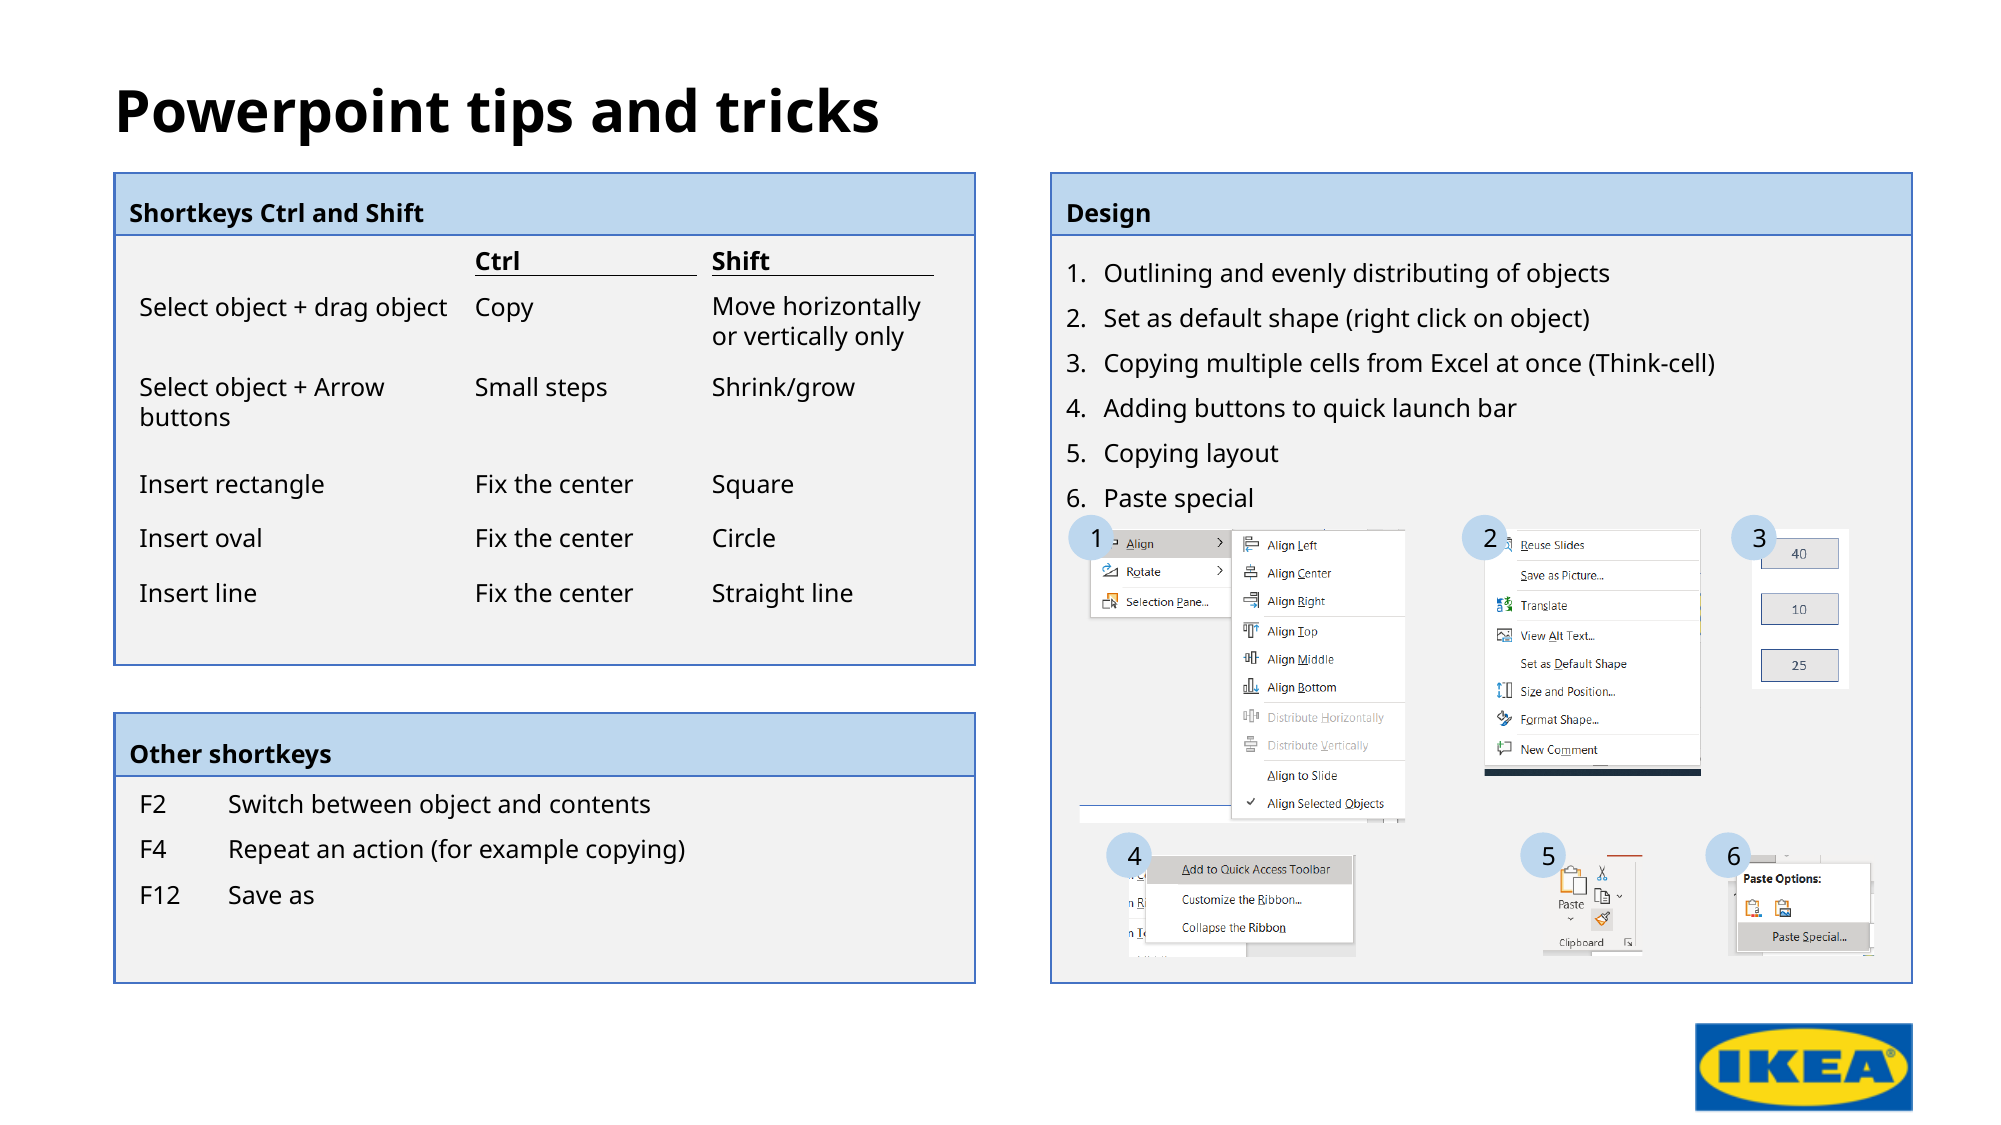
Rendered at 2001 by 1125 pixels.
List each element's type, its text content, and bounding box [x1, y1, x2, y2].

picture [1728, 855, 1875, 956]
text_box Select object + Arrow buttons [139, 364, 459, 440]
text_box Repeat an action (for example copying) [228, 826, 712, 871]
text_box Insert rectangle [139, 460, 459, 506]
text_box Ctrl [475, 276, 698, 283]
text_box Square [711, 460, 935, 506]
text_box Other shortkeys [113, 712, 976, 777]
text_box 6 [1704, 831, 1752, 879]
text_box Fix the center [475, 570, 711, 616]
text_box Shift [711, 238, 935, 275]
text_box F12 [139, 871, 228, 917]
text_box Fix the center [475, 460, 711, 506]
text_box Design [1050, 172, 1913, 236]
picture [1543, 855, 1643, 956]
text_box 1 [1067, 513, 1114, 559]
text_box Copy [475, 283, 711, 329]
text_box Move horizontally or vertically only [711, 283, 935, 359]
text_box Insert line [139, 570, 459, 616]
picture [1752, 529, 1849, 689]
text_box Switch between object and contents [228, 781, 712, 826]
text_box Insert oval [139, 515, 459, 561]
text_box [113, 236, 976, 666]
text_box Shortkeys Ctrl and Shift [113, 172, 976, 236]
text_box F4 [139, 826, 228, 871]
text_box Outlining and evenly distributing of objects Set as default shape (right click on object) Copying multiple cells from Excel at once (Think-cell) Adding buttons to quick launch bar Copying layout Paste special [1050, 236, 1913, 984]
text_box Ctrl [475, 238, 698, 275]
text_box Select object + drag object [139, 283, 459, 329]
text_box Fix the center [475, 515, 711, 561]
picture [1695, 1023, 1913, 1119]
text_box Save as [228, 871, 712, 917]
text_box Straight line [711, 570, 935, 616]
text_box F2 [139, 781, 228, 826]
text_box 3 [1730, 513, 1776, 562]
text_box 4 [1105, 831, 1153, 879]
text_box [113, 777, 976, 984]
text_box 5 [1519, 831, 1567, 879]
text_box Shift [711, 276, 935, 283]
text_box 2 [1460, 513, 1507, 562]
text_box Shrink/grow [711, 364, 935, 410]
picture [1079, 529, 1406, 823]
picture [1128, 855, 1356, 957]
title Powerpoint tips and tricks [114, 44, 1913, 153]
text_box Circle [711, 515, 935, 561]
picture [1484, 529, 1701, 776]
text_box Small steps [475, 364, 711, 410]
